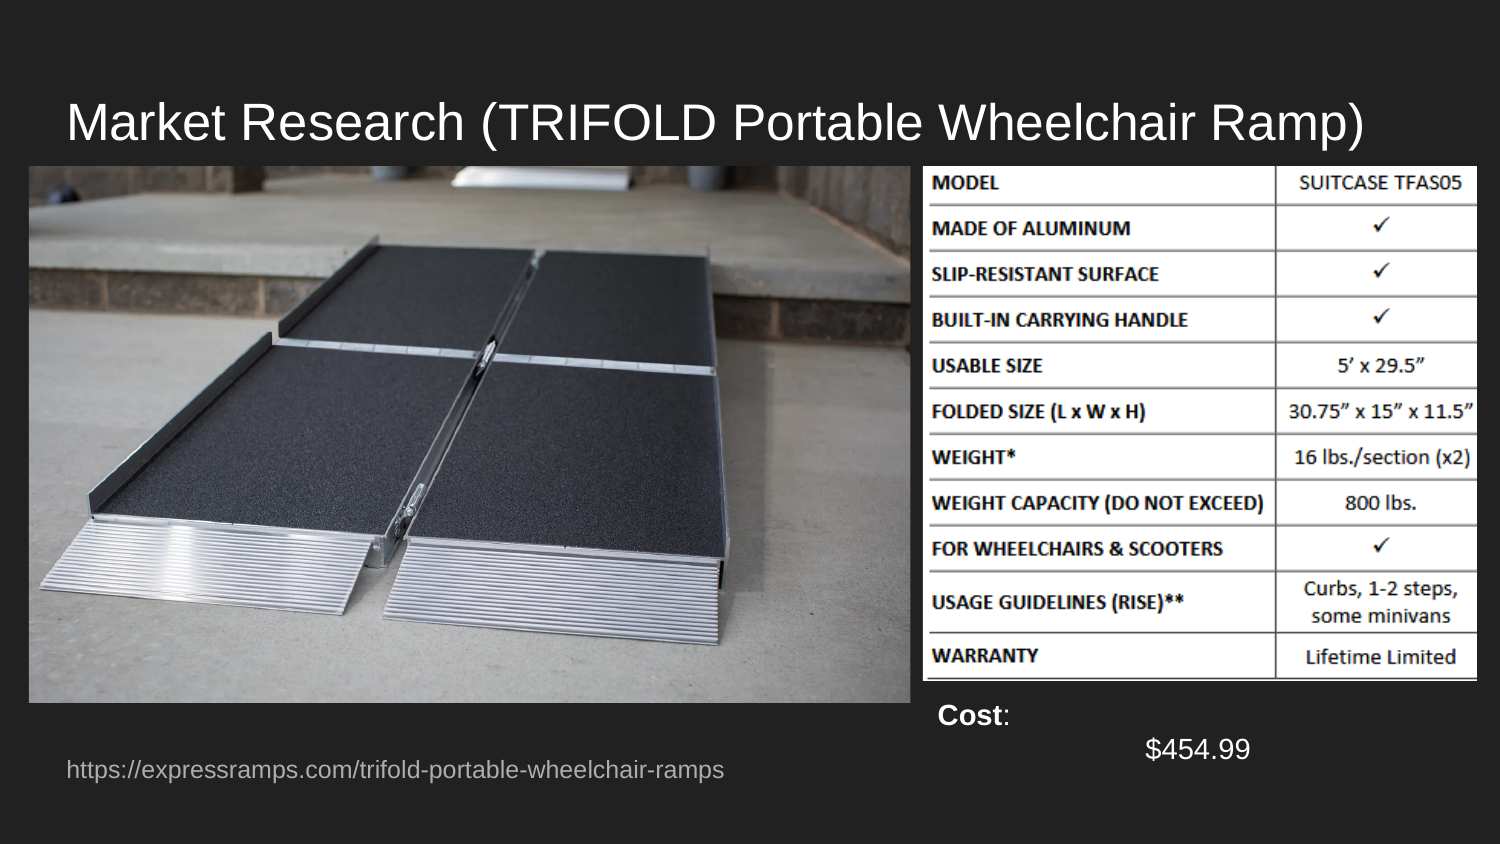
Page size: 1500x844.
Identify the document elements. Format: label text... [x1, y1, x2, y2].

text_box Cost: $454.99 [922, 680, 1500, 775]
picture [922, 166, 1478, 682]
title Market Research (TRIFOLD Portable Wheelchair Ramp) [51, 72, 1449, 167]
text_box https://expressramps.com/trifold-portable-wheelchair-ramps [51, 738, 1205, 806]
picture [28, 166, 911, 703]
